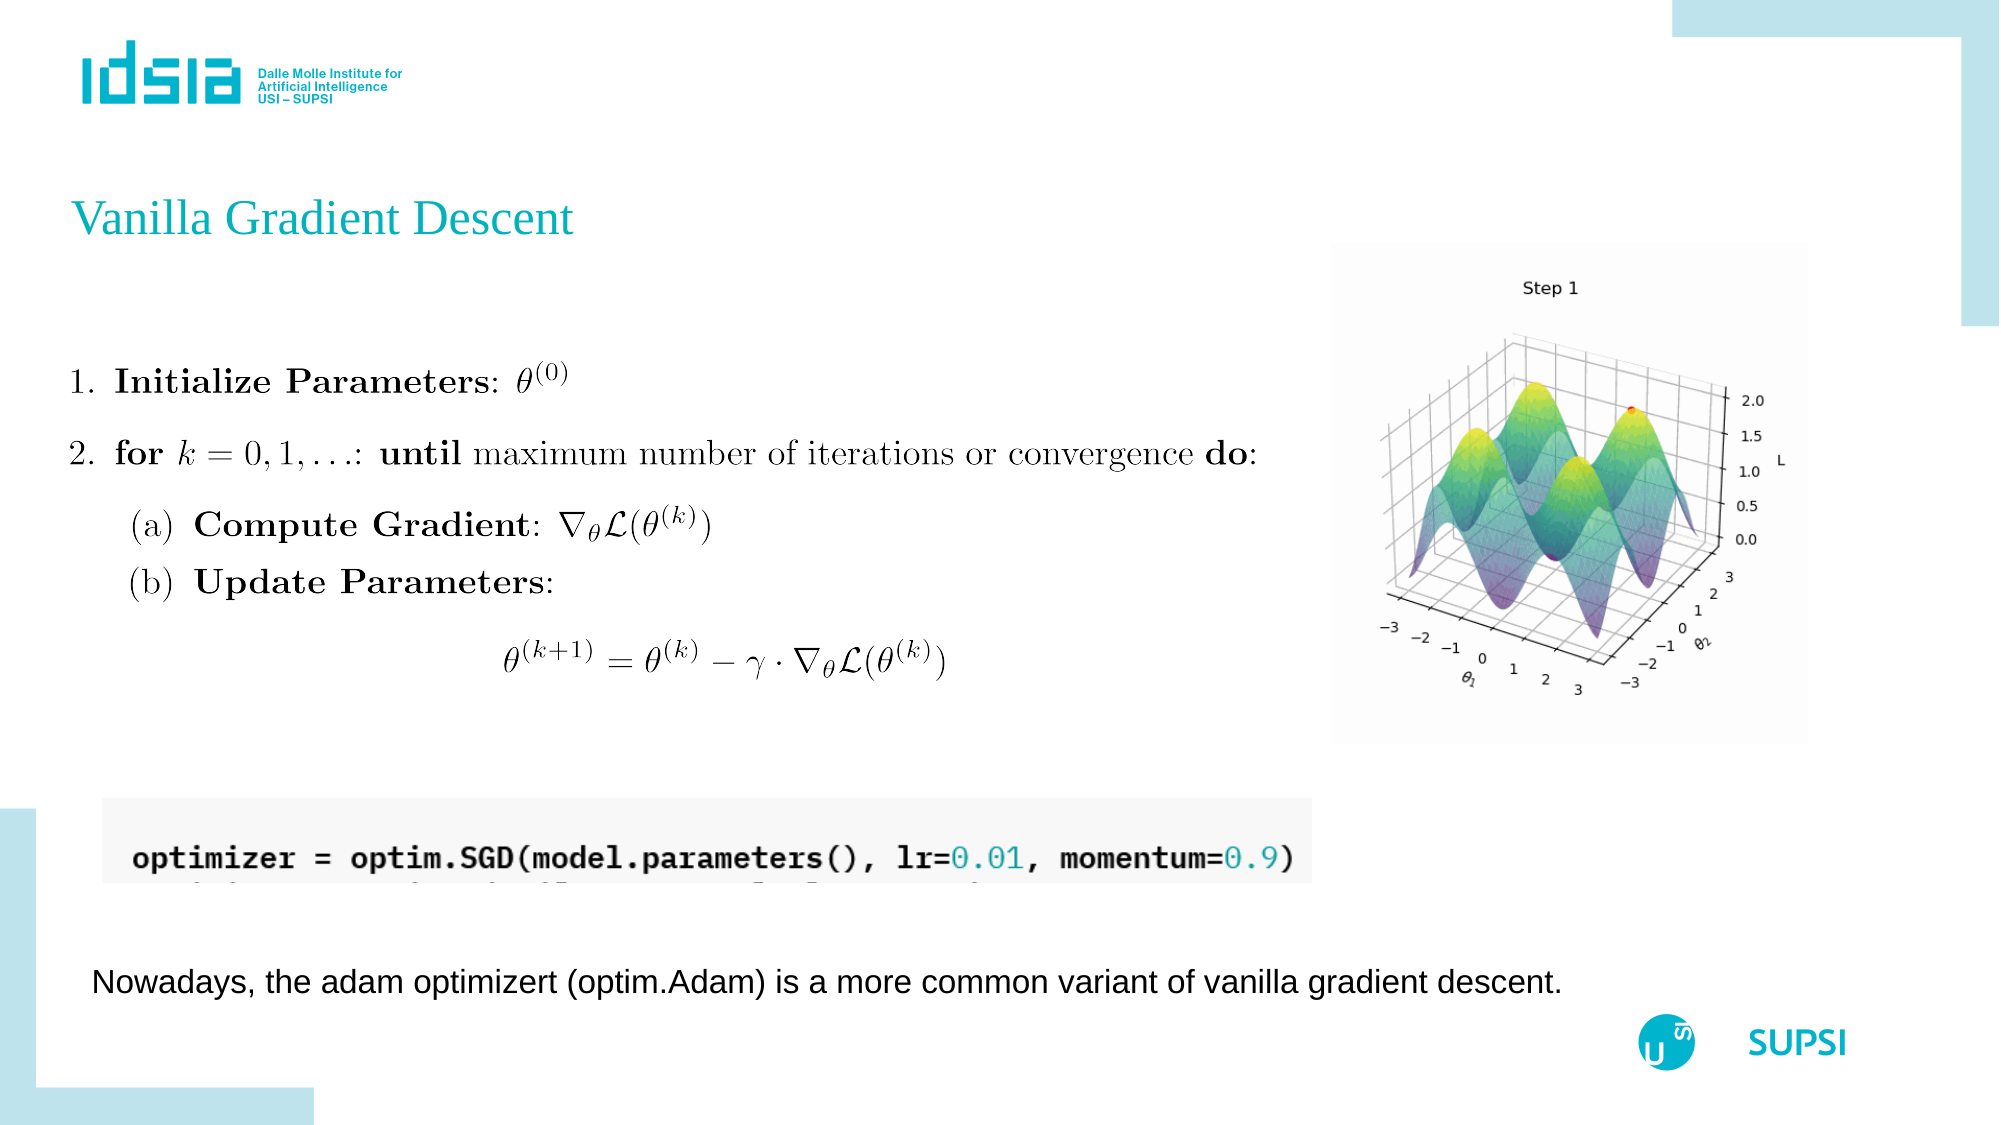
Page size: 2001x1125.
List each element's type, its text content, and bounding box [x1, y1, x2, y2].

picture [0, 0, 1999, 1125]
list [1330, 243, 1808, 744]
title Vanilla Gradient Descent [70, 184, 1930, 303]
text_box Nowadays, the adam optimizert (optim.Adam) is a more common variant of vanilla gradient descent. [91, 960, 1566, 1001]
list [70, 361, 1255, 681]
